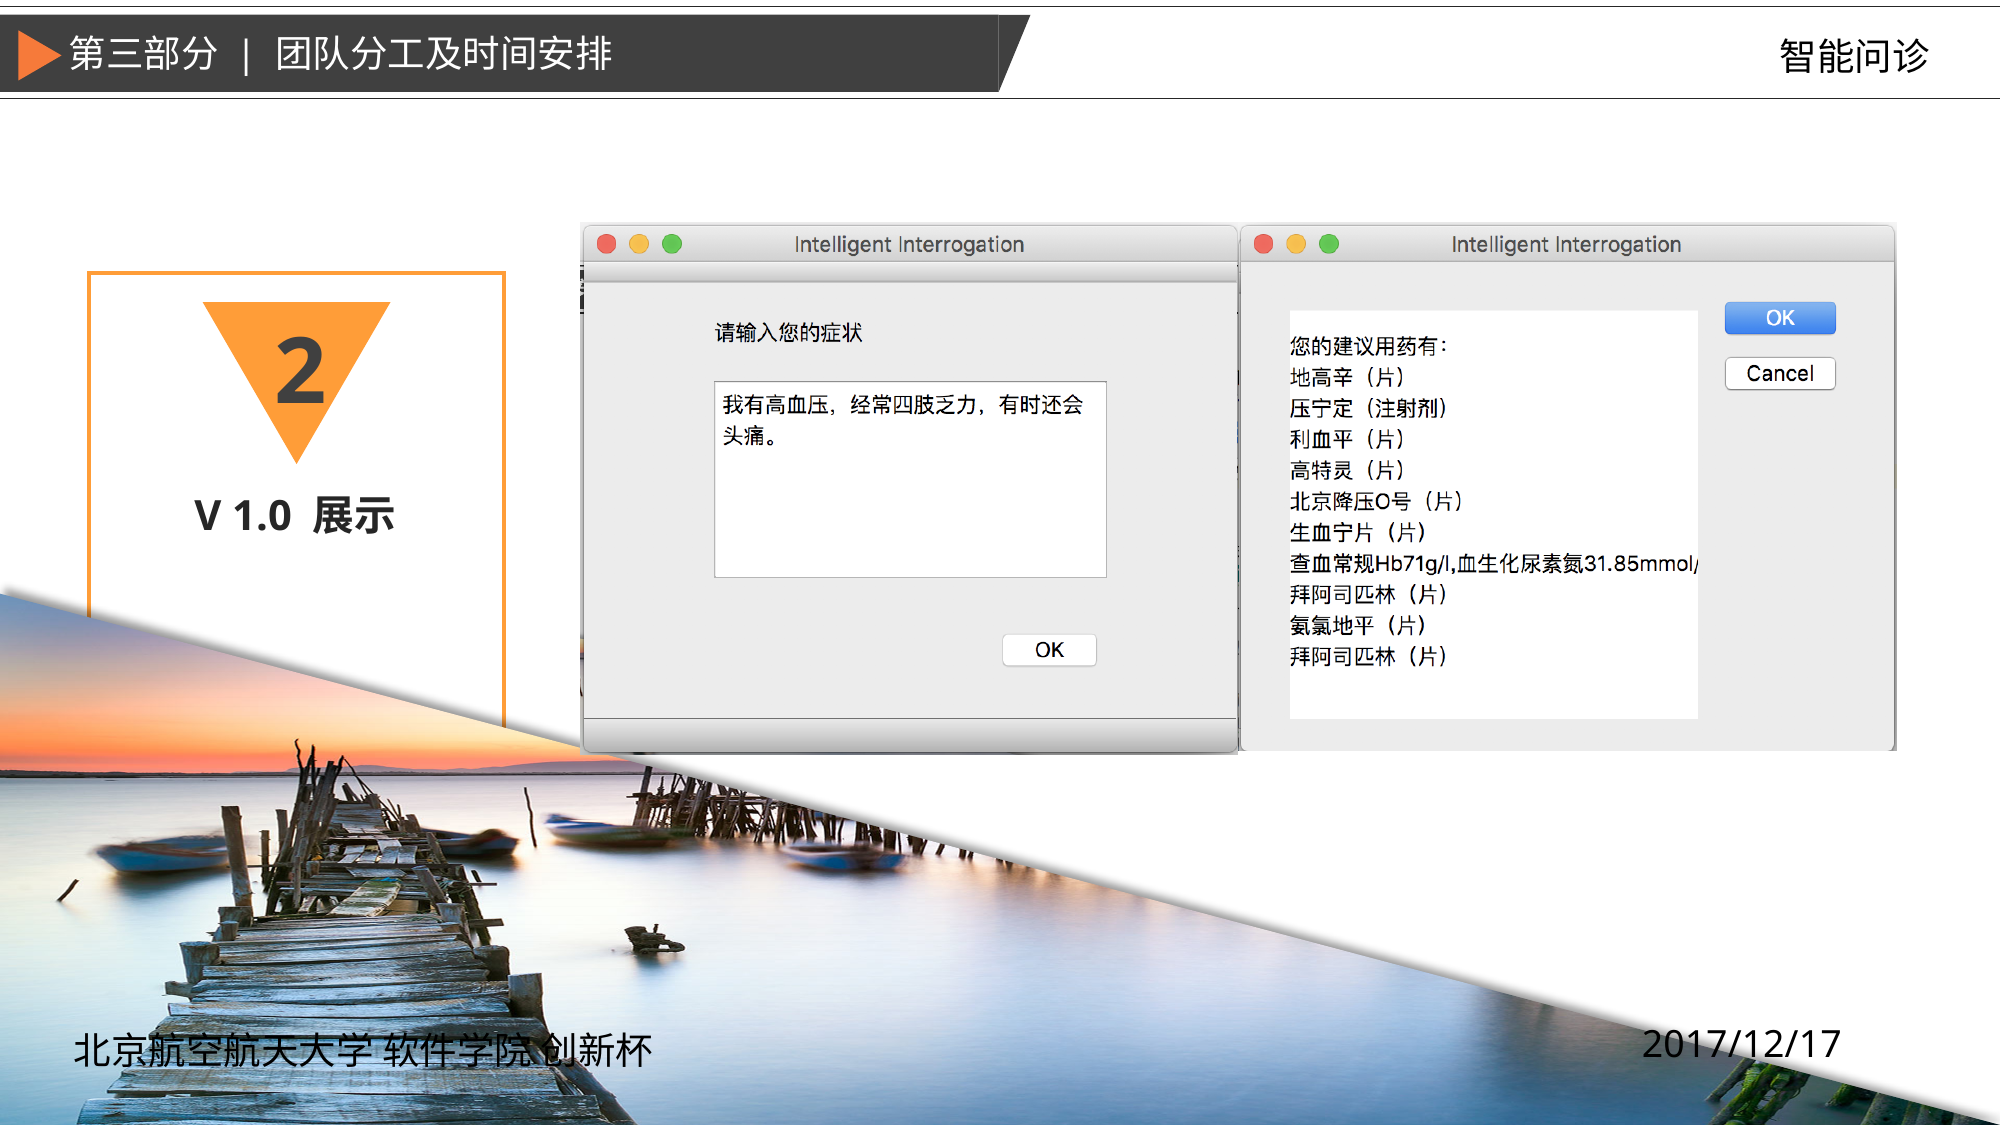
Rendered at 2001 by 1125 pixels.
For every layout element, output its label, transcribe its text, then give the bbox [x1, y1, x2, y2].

text_box 北京航空航天大学 软件学院 创新杯 [58, 1019, 1110, 1072]
text_box [88, 272, 505, 715]
text_box [200, 301, 393, 467]
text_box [0, 14, 1031, 92]
text_box 智能问诊 [1764, 25, 1972, 83]
text_box [0, 592, 2000, 1125]
picture [580, 222, 1897, 755]
text_box V 1.0 展示 [98, 481, 493, 547]
text_box 2 [259, 304, 310, 429]
text_box 2017/12/17 [1627, 1012, 1973, 1066]
